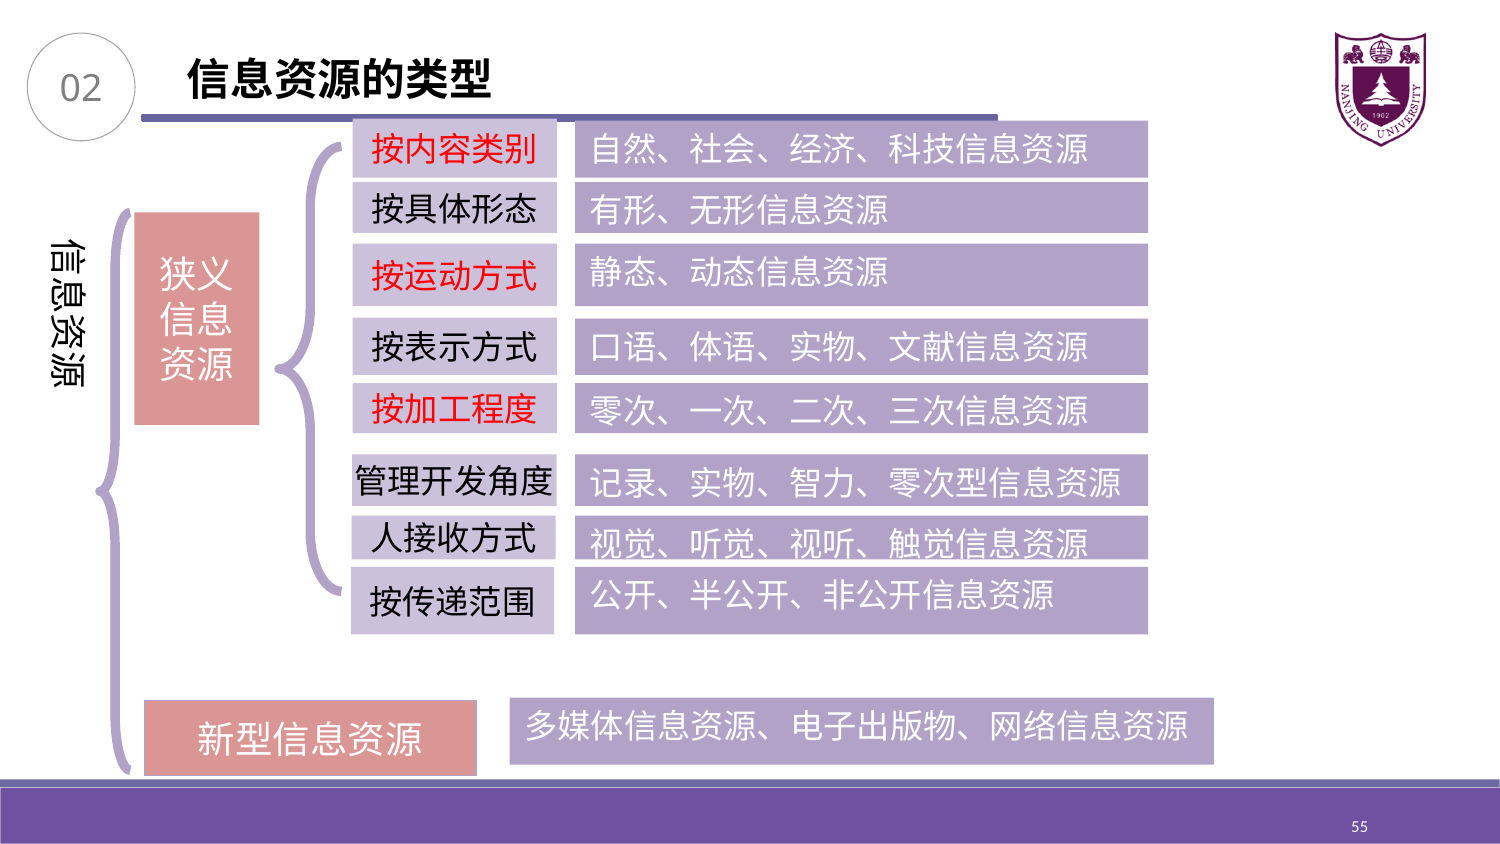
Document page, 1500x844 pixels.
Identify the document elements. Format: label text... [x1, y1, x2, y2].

text_box 零次、一次、二次、三次信息资源 [575, 383, 1149, 434]
text_box 信息资源的类型 [175, 46, 505, 111]
text_box 按加工程度 [352, 383, 557, 434]
text_box [141, 114, 998, 122]
text_box 按运动方式 [352, 243, 557, 307]
picture [1334, 31, 1427, 147]
text_box 口语、体语、实物、文献信息资源 [575, 318, 1149, 375]
slide_number 55 [1218, 803, 1380, 844]
text_box 多媒体信息资源、电子出版物、网络信息资源 [509, 697, 1214, 765]
text_box [100, 212, 131, 771]
text_box [278, 146, 342, 592]
text_box 视觉、听觉、视听、触觉信息资源 [575, 515, 1149, 560]
text_box 自然、社会、经济、科技信息资源 [575, 120, 1149, 178]
text_box 信息资源 [24, 224, 100, 675]
text_box 人接收方式 [351, 515, 556, 560]
text_box 有形、无形信息资源 [575, 182, 1149, 233]
text_box 静态、动态信息资源 [575, 243, 1149, 307]
text_box 02 [25, 31, 137, 143]
text_box 按表示方式 [352, 317, 557, 375]
text_box 按内容类别 [352, 118, 557, 178]
text_box 公开、半公开、非公开信息资源 [575, 566, 1149, 635]
text_box 新型信息资源 [144, 700, 476, 776]
text_box 狭义 信息 资源 [134, 212, 260, 425]
text_box 记录、实物、智力、零次型信息资源 [575, 454, 1149, 506]
text_box 管理开发角度 [352, 454, 557, 506]
text_box 按传递范围 [350, 566, 555, 635]
text_box 按具体形态 [352, 182, 557, 233]
